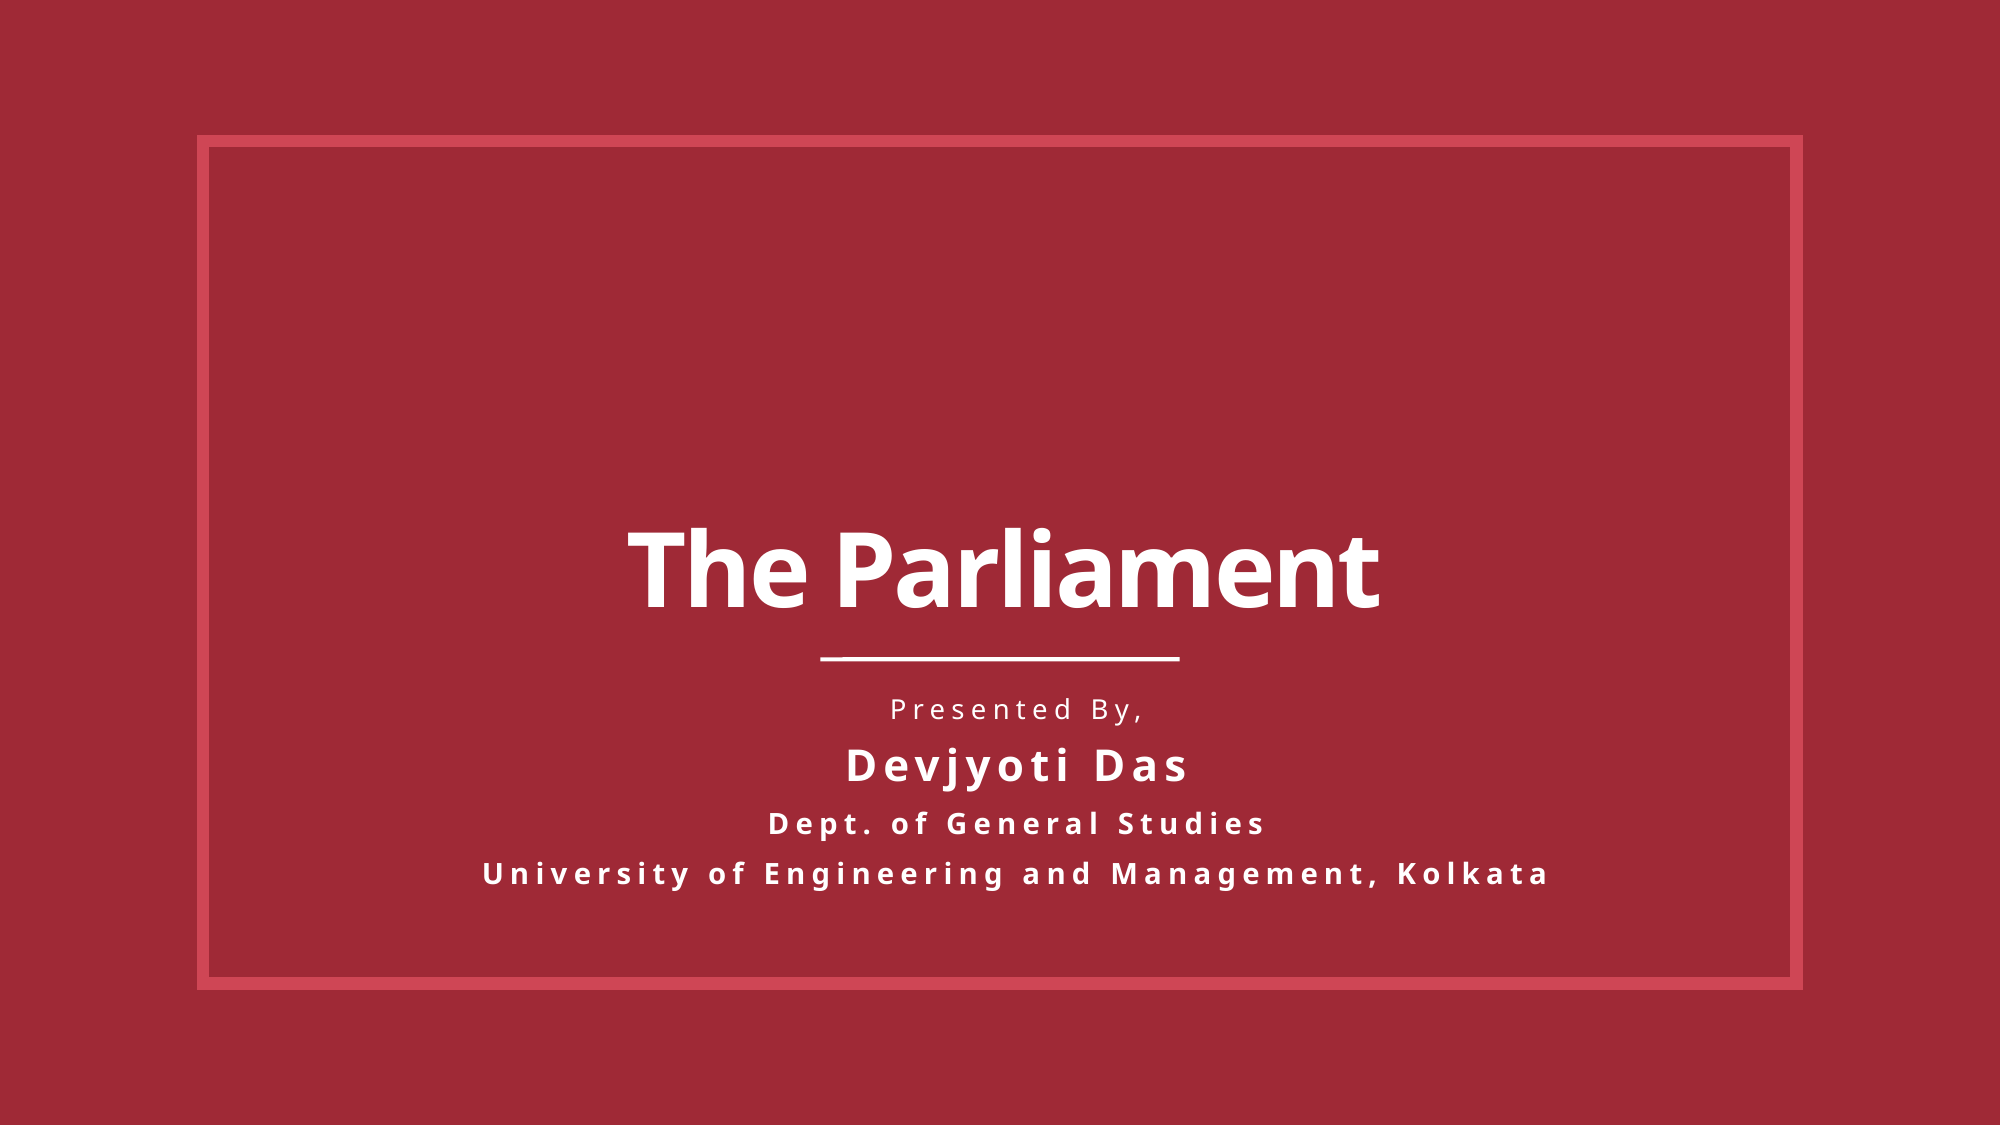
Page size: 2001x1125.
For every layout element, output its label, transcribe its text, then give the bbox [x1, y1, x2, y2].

list Presented By, Devjyoti Das Dept. of General Studies University of Engineering and Management, Kolkata [420, 688, 1611, 902]
title The Parliament [409, 509, 1600, 656]
